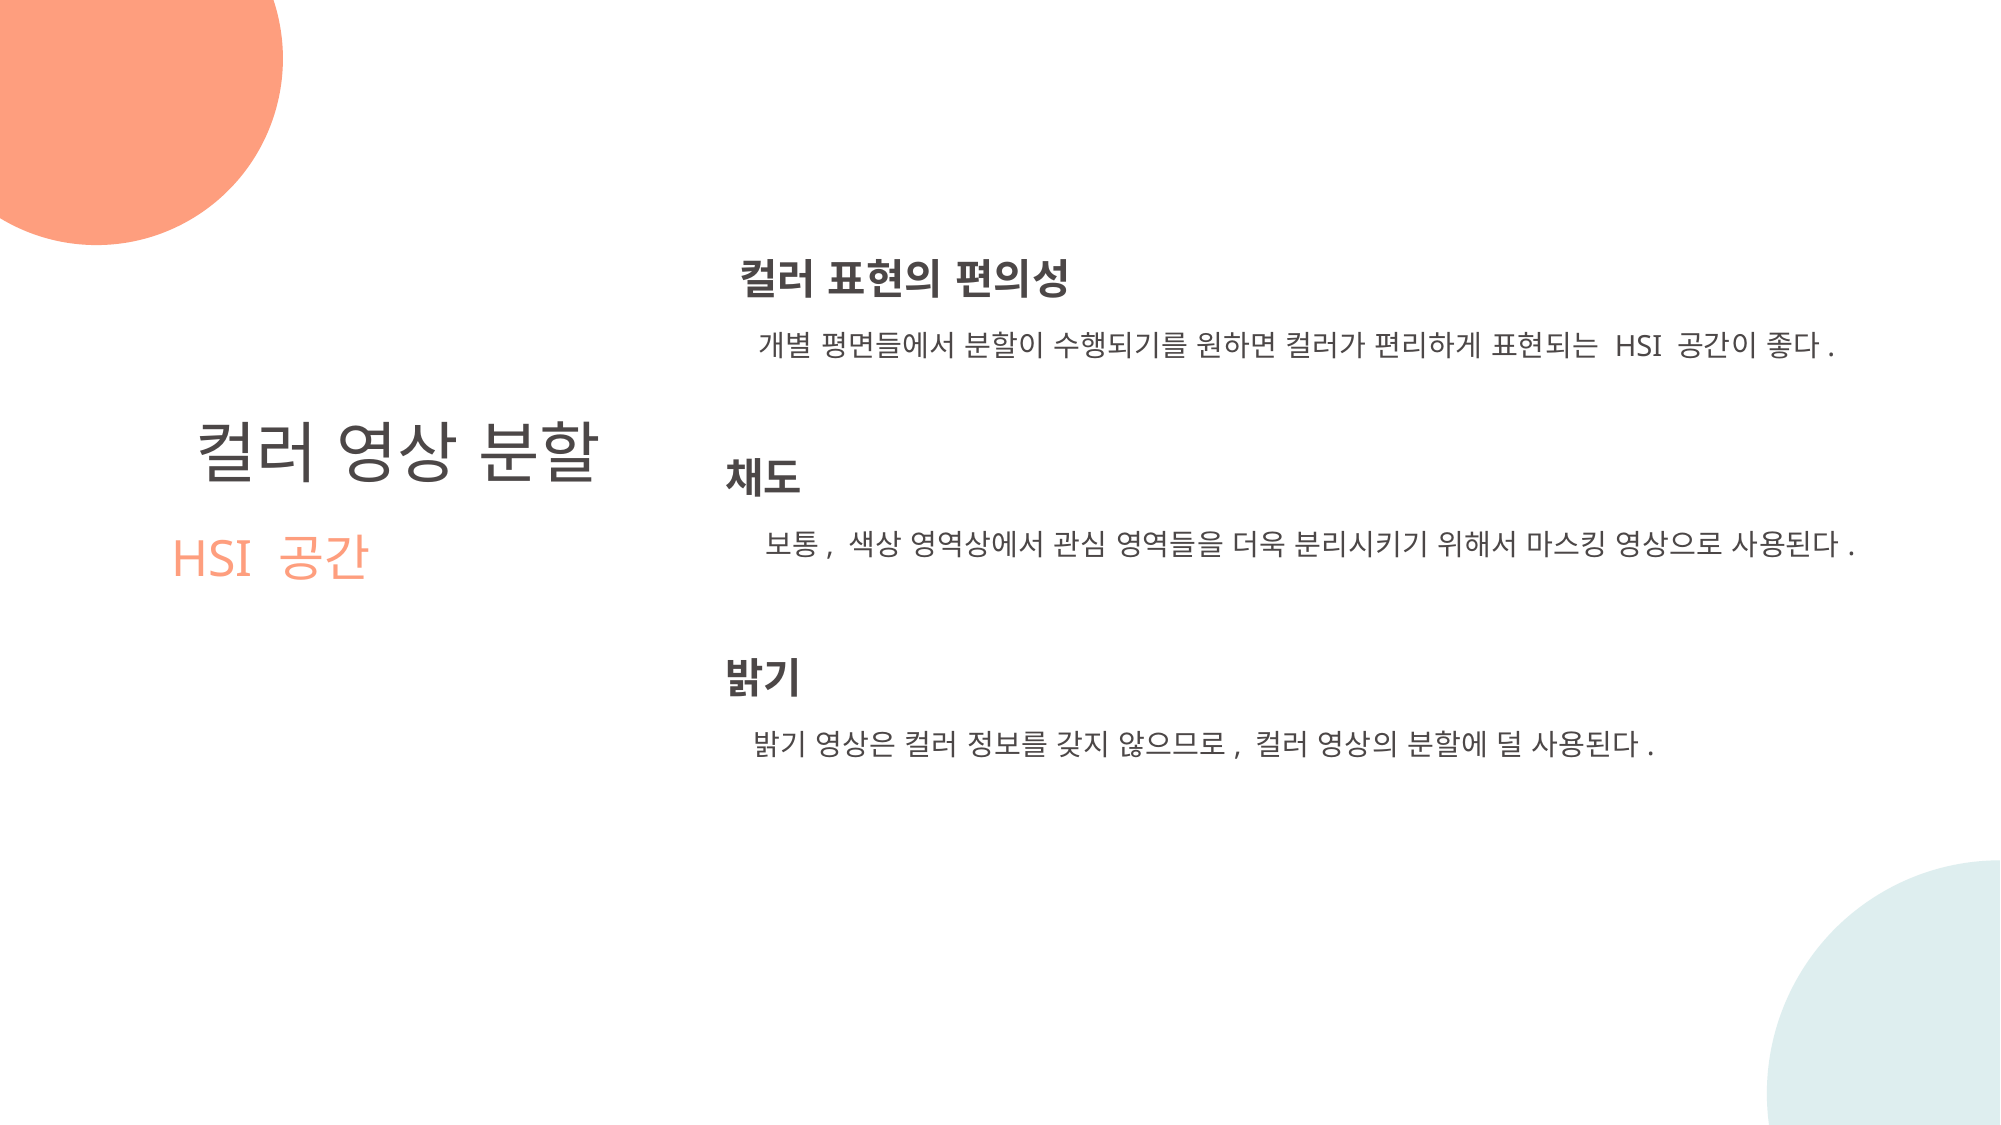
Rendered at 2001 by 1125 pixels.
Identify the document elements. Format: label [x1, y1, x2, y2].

text_box [157, 403, 640, 595]
text_box [706, 244, 1887, 371]
text_box [0, 0, 284, 247]
text_box [1765, 859, 2000, 1125]
text_box [706, 644, 1701, 770]
text_box [706, 444, 1914, 570]
